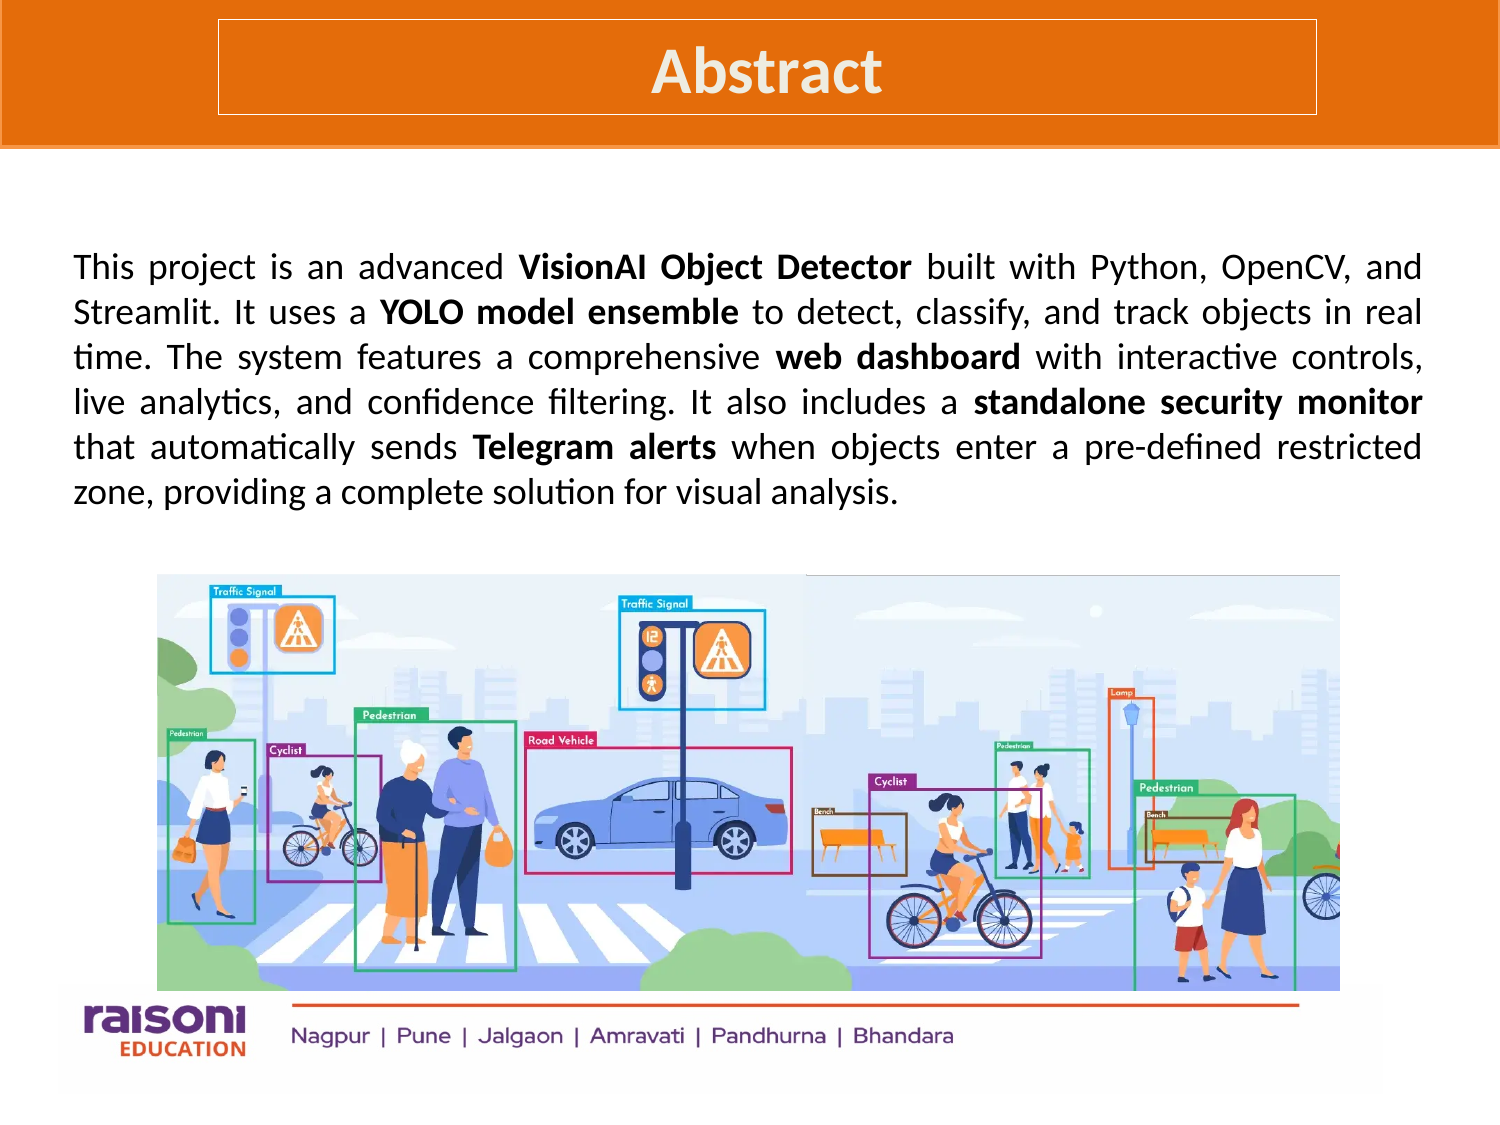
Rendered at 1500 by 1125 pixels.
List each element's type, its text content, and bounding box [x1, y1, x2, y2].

text_box Abstract [218, 19, 1317, 115]
text_box [0, 0, 1500, 149]
picture [58, 573, 1383, 1094]
text_box This project is an advanced VisionAI Object Detector built with Python, OpenCV, and Streamlit. It uses a YOLO model ensemble to detect, classify, and track objects in real time. The system features a comprehensive web dashboard with interactive controls, live analytics, and confidence filtering. It also includes a standalone security monitor that automatically sends Telegram alerts when objects enter a pre-defined restricted zone, providing a complete solution for visual analysis. [58, 234, 1439, 520]
